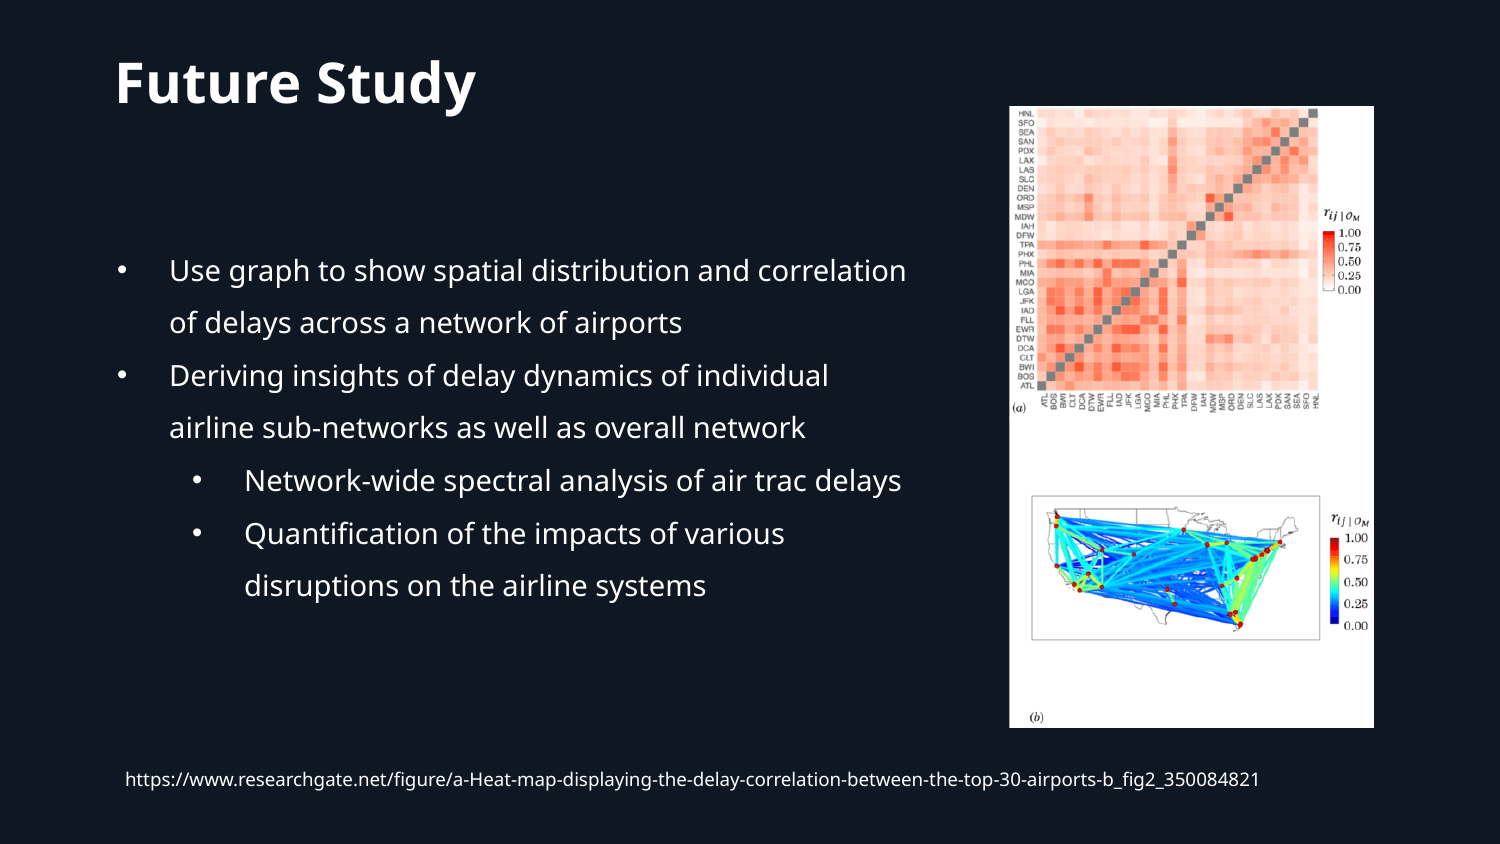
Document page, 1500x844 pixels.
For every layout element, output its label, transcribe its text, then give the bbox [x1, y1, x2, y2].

list https://www.researchgate.net/figure/a-Heat-map-displaying-the-delay-correlation-between-the-top-30-airports-b_fig2_350084821 [113, 764, 1387, 813]
list Use graph to show spatial distribution and correlation of delays across a network of airports Deriving insights of delay dynamics of individual airline sub-networks as well as overall network Network-wide spectral analysis of air trac delays Quantification of the impacts of various disruptions on the airline systems [82, 228, 927, 697]
title Future Study [103, 44, 1397, 126]
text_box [1009, 106, 1375, 738]
